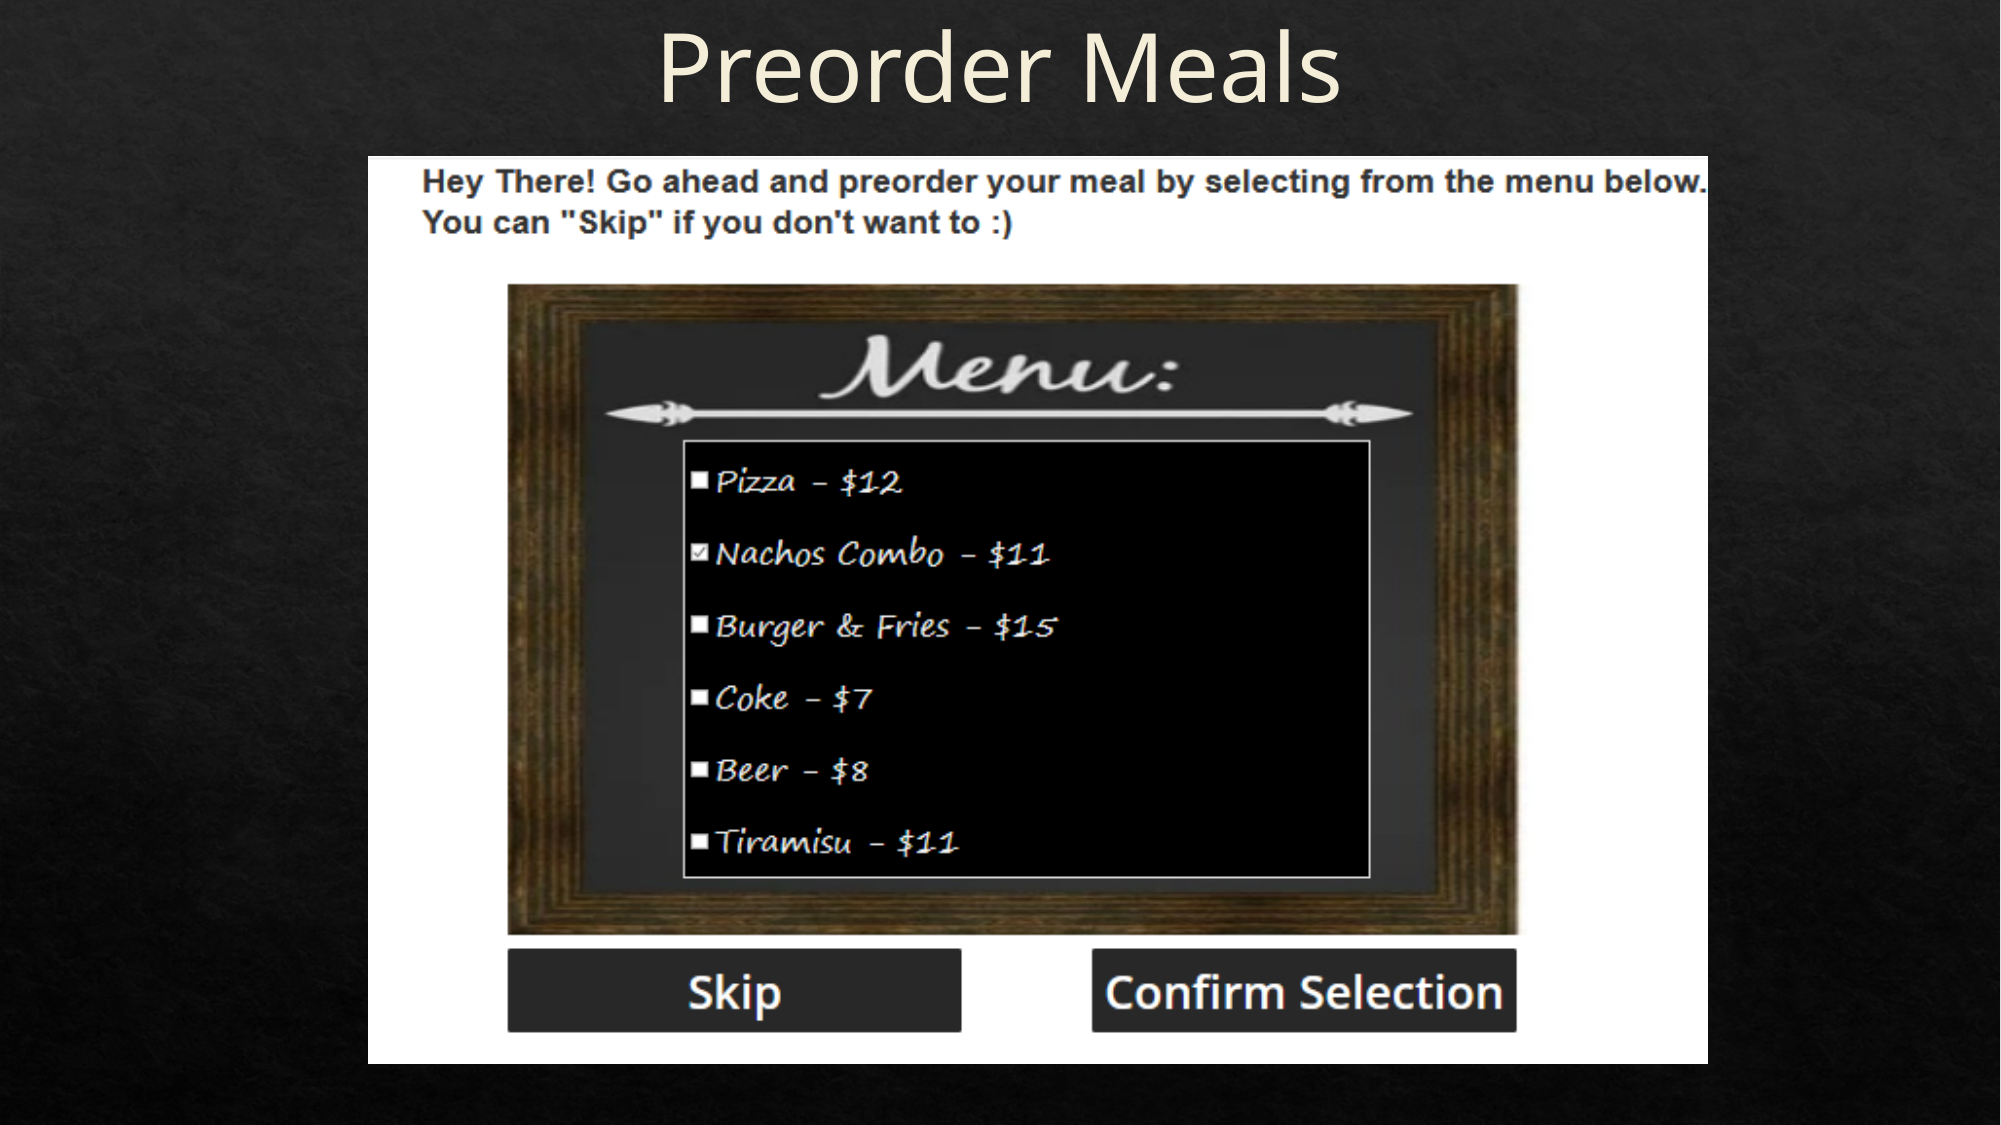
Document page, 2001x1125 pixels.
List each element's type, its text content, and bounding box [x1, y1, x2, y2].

picture [368, 156, 1708, 1064]
text_box Preorder Meals [150, 11, 1850, 219]
